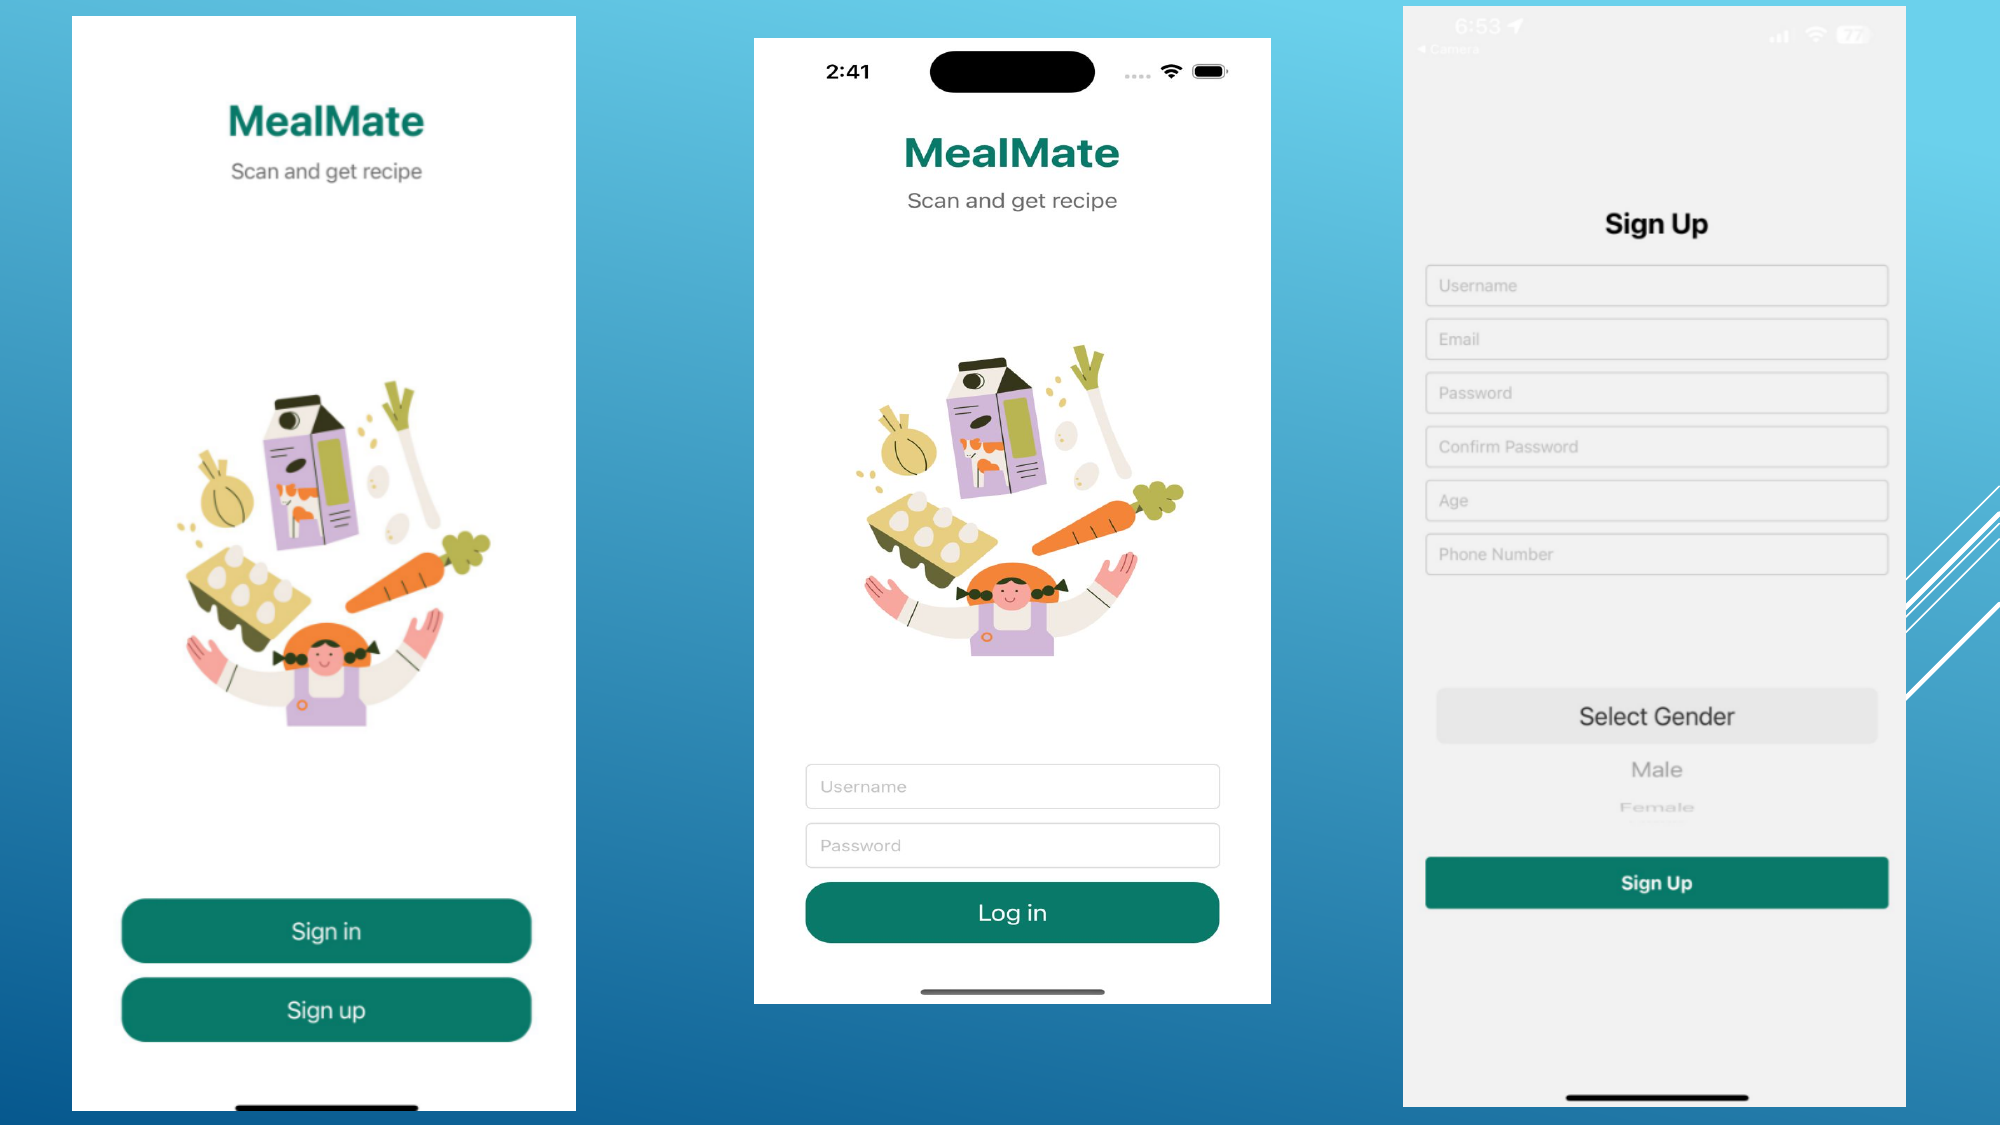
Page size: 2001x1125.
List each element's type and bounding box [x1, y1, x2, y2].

picture [1403, 6, 1907, 1108]
picture [754, 38, 1271, 1004]
picture [72, 15, 576, 1111]
